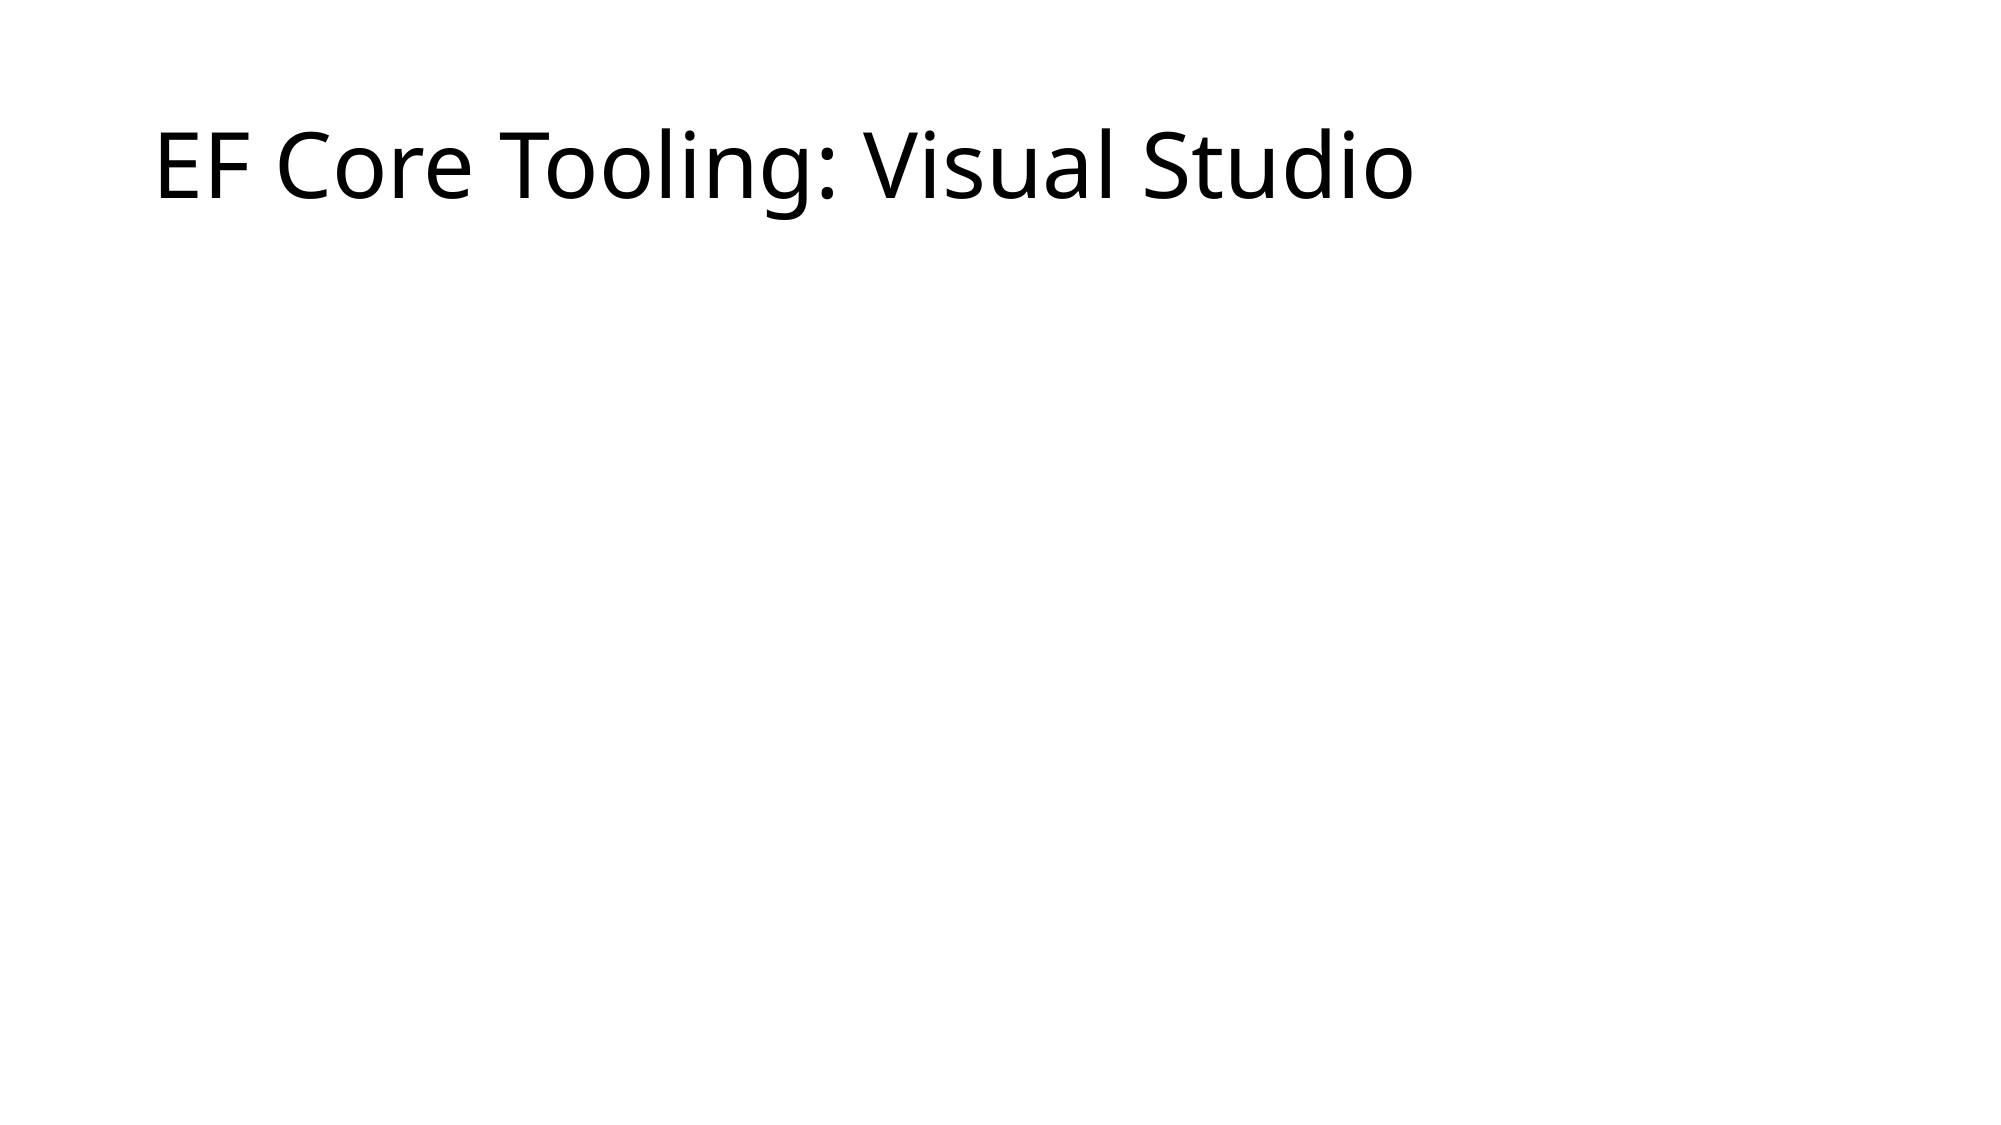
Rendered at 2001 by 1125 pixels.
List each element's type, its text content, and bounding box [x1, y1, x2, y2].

title EF Core Tooling: Visual Studio [137, 59, 1863, 278]
